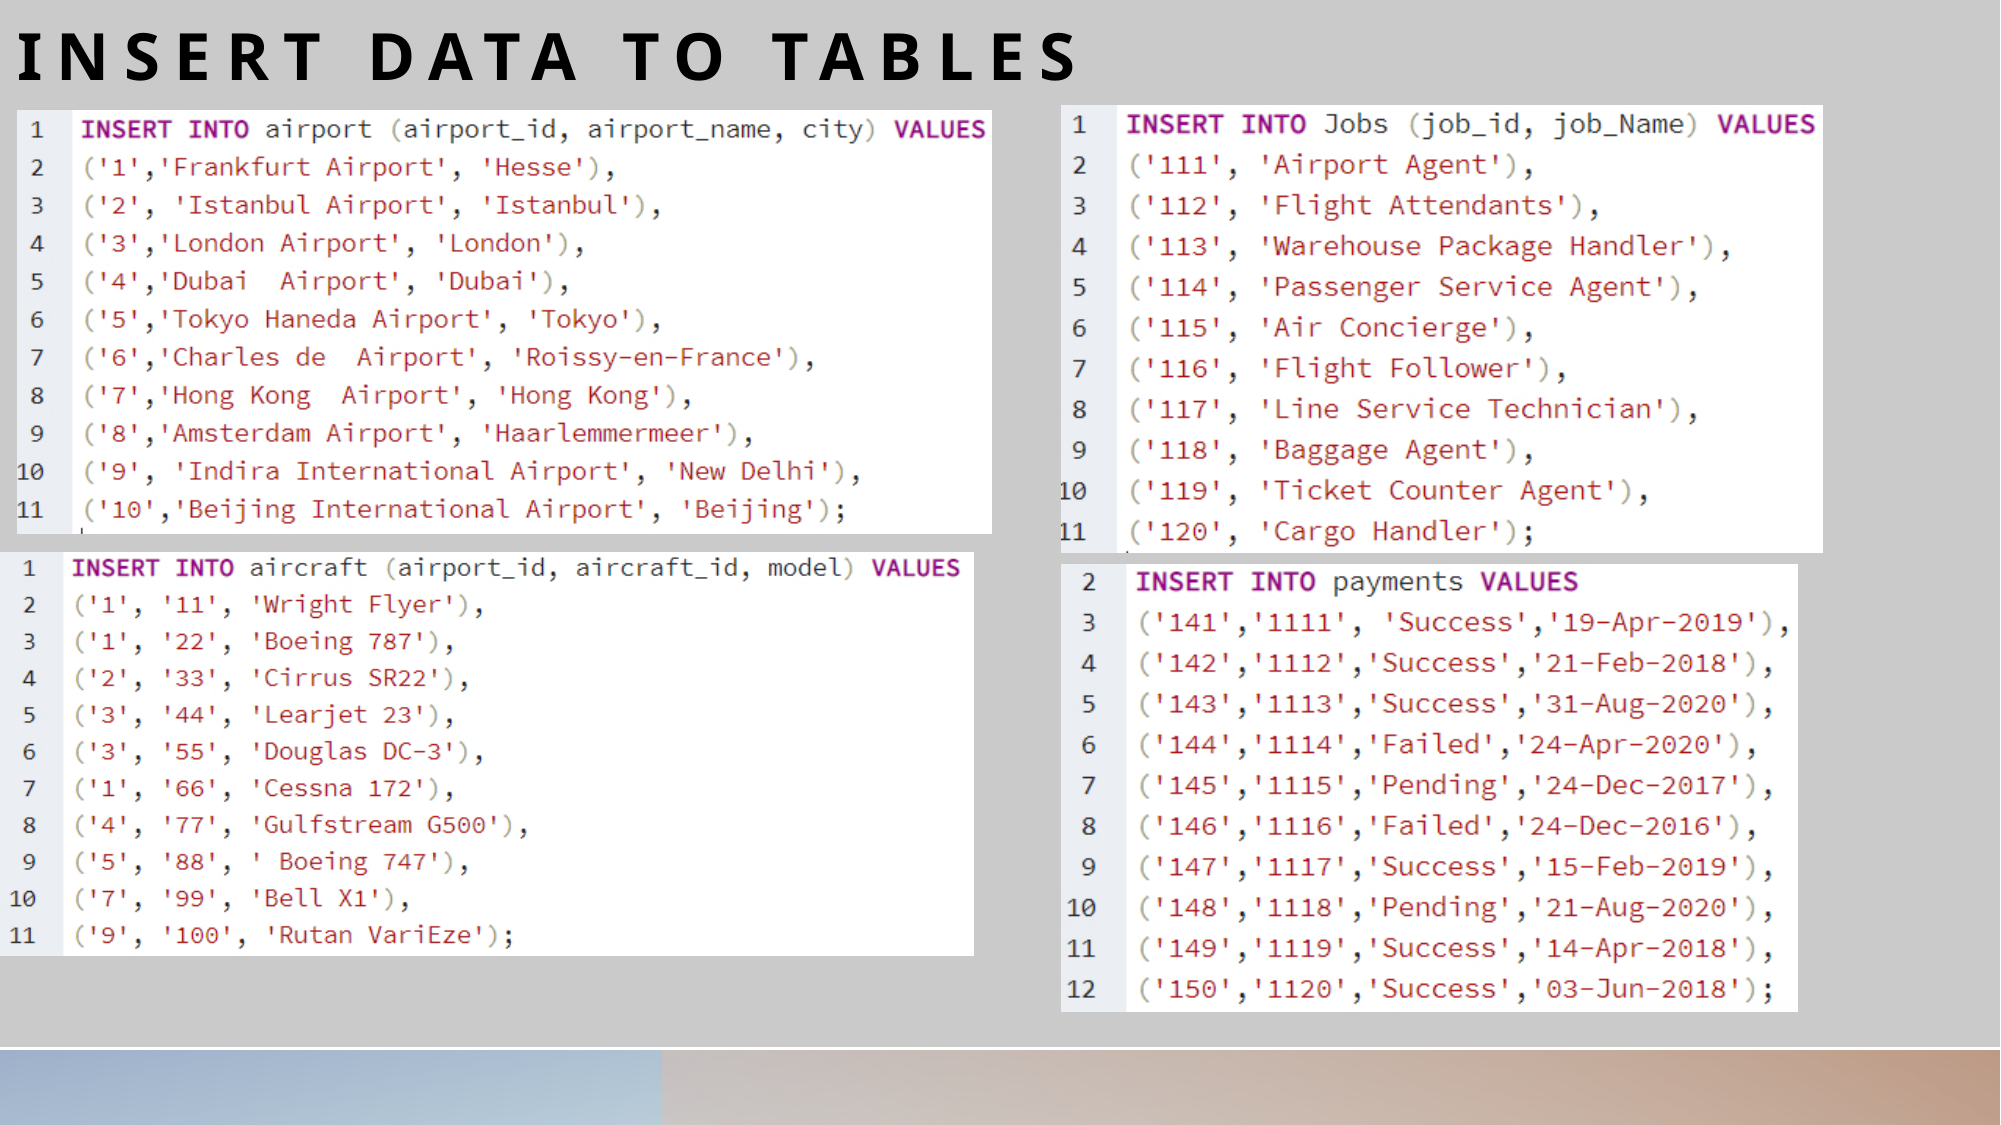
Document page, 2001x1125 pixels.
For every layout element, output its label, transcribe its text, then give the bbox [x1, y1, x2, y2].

picture [17, 110, 992, 534]
text_box [0, 0, 2000, 1048]
picture [0, 552, 974, 956]
picture [1061, 564, 1798, 1012]
picture [1061, 105, 1823, 553]
title INSERT DATA TO TABLES [17, 15, 1715, 94]
